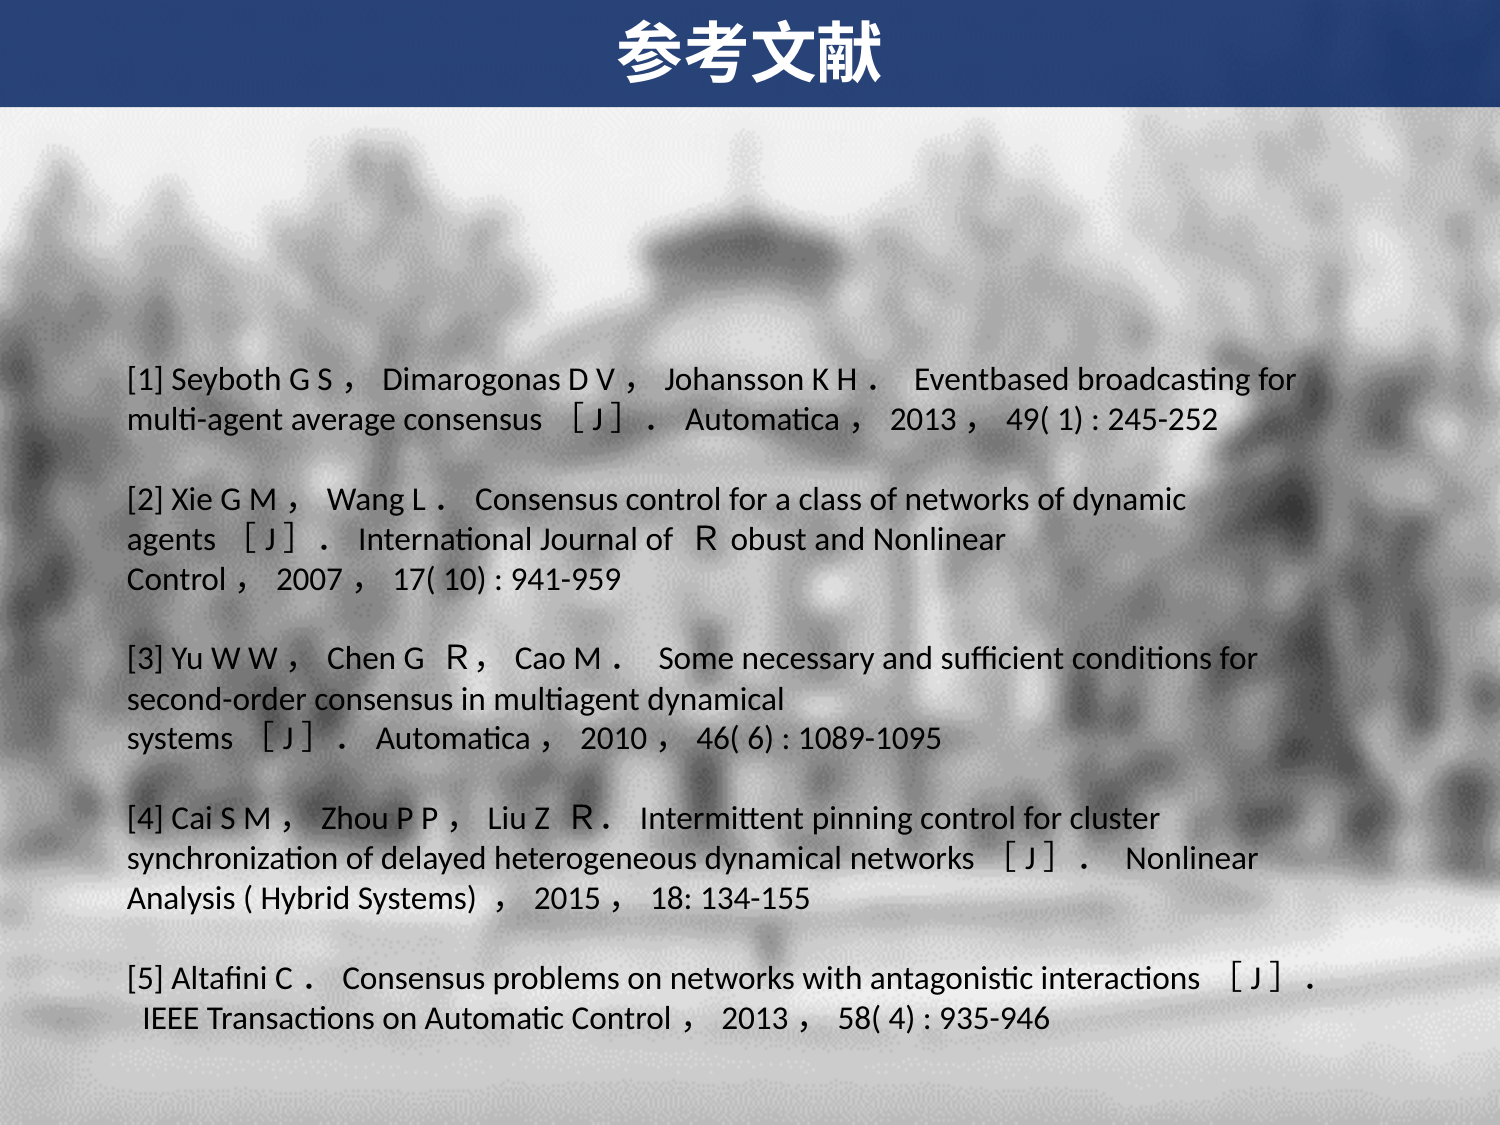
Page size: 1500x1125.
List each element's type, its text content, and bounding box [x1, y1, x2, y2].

text_box 参考文献 [0, 0, 1500, 109]
picture [0, 109, 1500, 1125]
text_box [1] Seyboth G S，Dimarogonas D V，Johansson K H． Eventbased broadcasting for multi-agent average consensus［J］．Automatica，2013，49( 1) : 245-252 [2] Xie G M，Wang L．Consensus control for a class of networks of dynamic agents［J］．International Journal of Ｒobust and Nonlinear Control，2007，17( 10) : 941-959 [3] Yu W W，Chen G Ｒ，Cao M． Some necessary and sufficient conditions for second-order consensus in multiagent dynamical systems［J］．Automatica，2010，46( 6) : 1089-1095 [4] Cai S M，Zhou P P，Liu Z Ｒ．Intermittent pinning control for cluster synchronization of delayed heterogeneous dynamical networks［J］． Nonlinear Analysis ( Hybrid Systems) ，2015，18: 134-155 [5] Altafini C．Consensus problems on networks with antagonistic interactions［J］． IEEE Transactions on Automatic Control，2013，58( 4) : 935-946 [112, 349, 1329, 1125]
